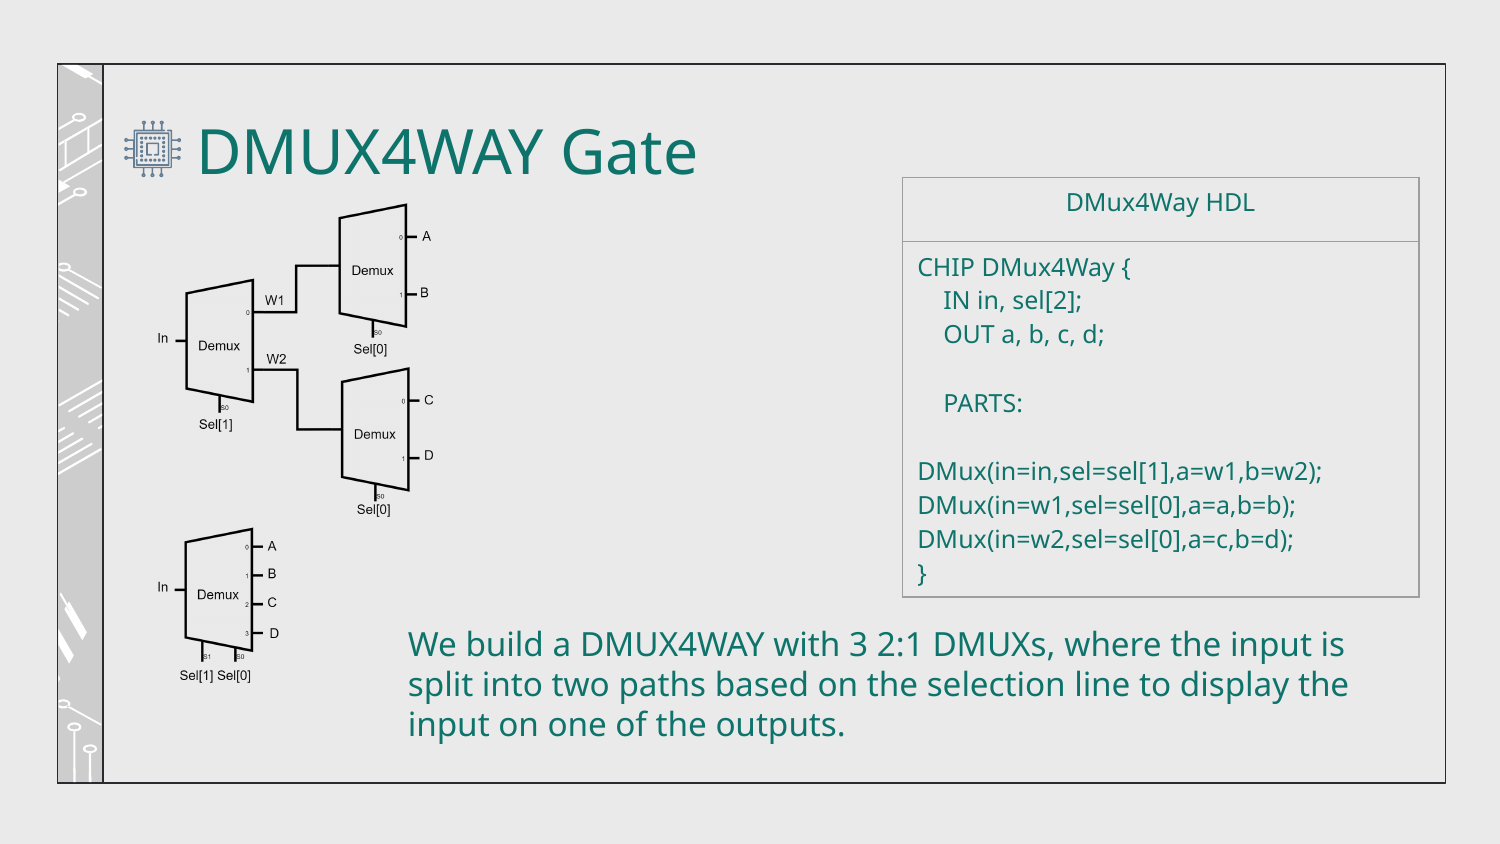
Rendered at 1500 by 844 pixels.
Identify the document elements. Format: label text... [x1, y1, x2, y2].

text_box We build a DMUX4WAY with 3 2:1 DMUXs, where the input is split into two paths based on the selection line to display the input on one of the outputs. [393, 607, 1412, 756]
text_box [123, 120, 182, 178]
title DMUX4WAY Gate [181, 97, 1445, 192]
table_header DMux4Way HDL [903, 178, 1418, 241]
picture [123, 192, 475, 702]
table_cell CHIP DMux4Way { IN in, sel[2]; OUT a, b, c, d; PARTS: DMux(in=in,sel=sel[1],a=w1,b=w2); DMux(in=w1,sel=sel[0],a=a,b=b); DMux(in=w2,sel=sel[0],a=c,b=d); } [903, 242, 1418, 596]
